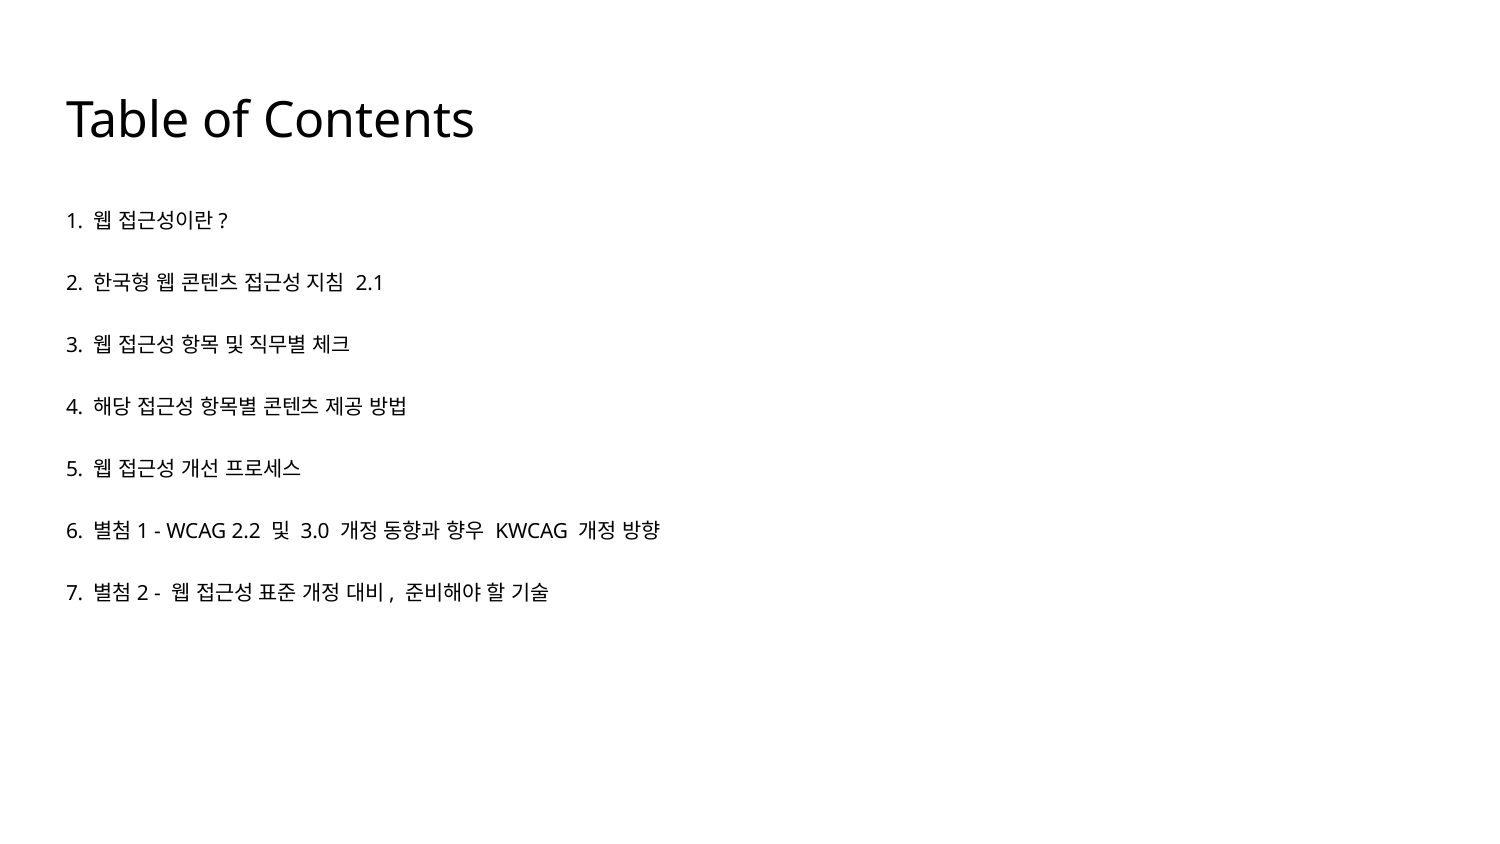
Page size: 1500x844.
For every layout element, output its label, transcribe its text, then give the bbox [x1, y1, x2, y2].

title Table of Contents [51, 72, 1449, 167]
list 1. 웹 접근성이란? 2. 한국형 웹 콘텐츠 접근성 지침 2.1 3. 웹 접근성 항목 및 직무별 체크 4. 해당 접근성 항목별 콘텐츠 제공 방법 5. 웹 접근성 개선 프로세스 6. 별첨1 - WCAG 2.2 및 3.0 개정 동향과 향우 KWCAG 개정 방향 7. 별첨2 - 웹 접근성 표준 개정 대비, 준비해야 할 기술 [51, 189, 1449, 750]
